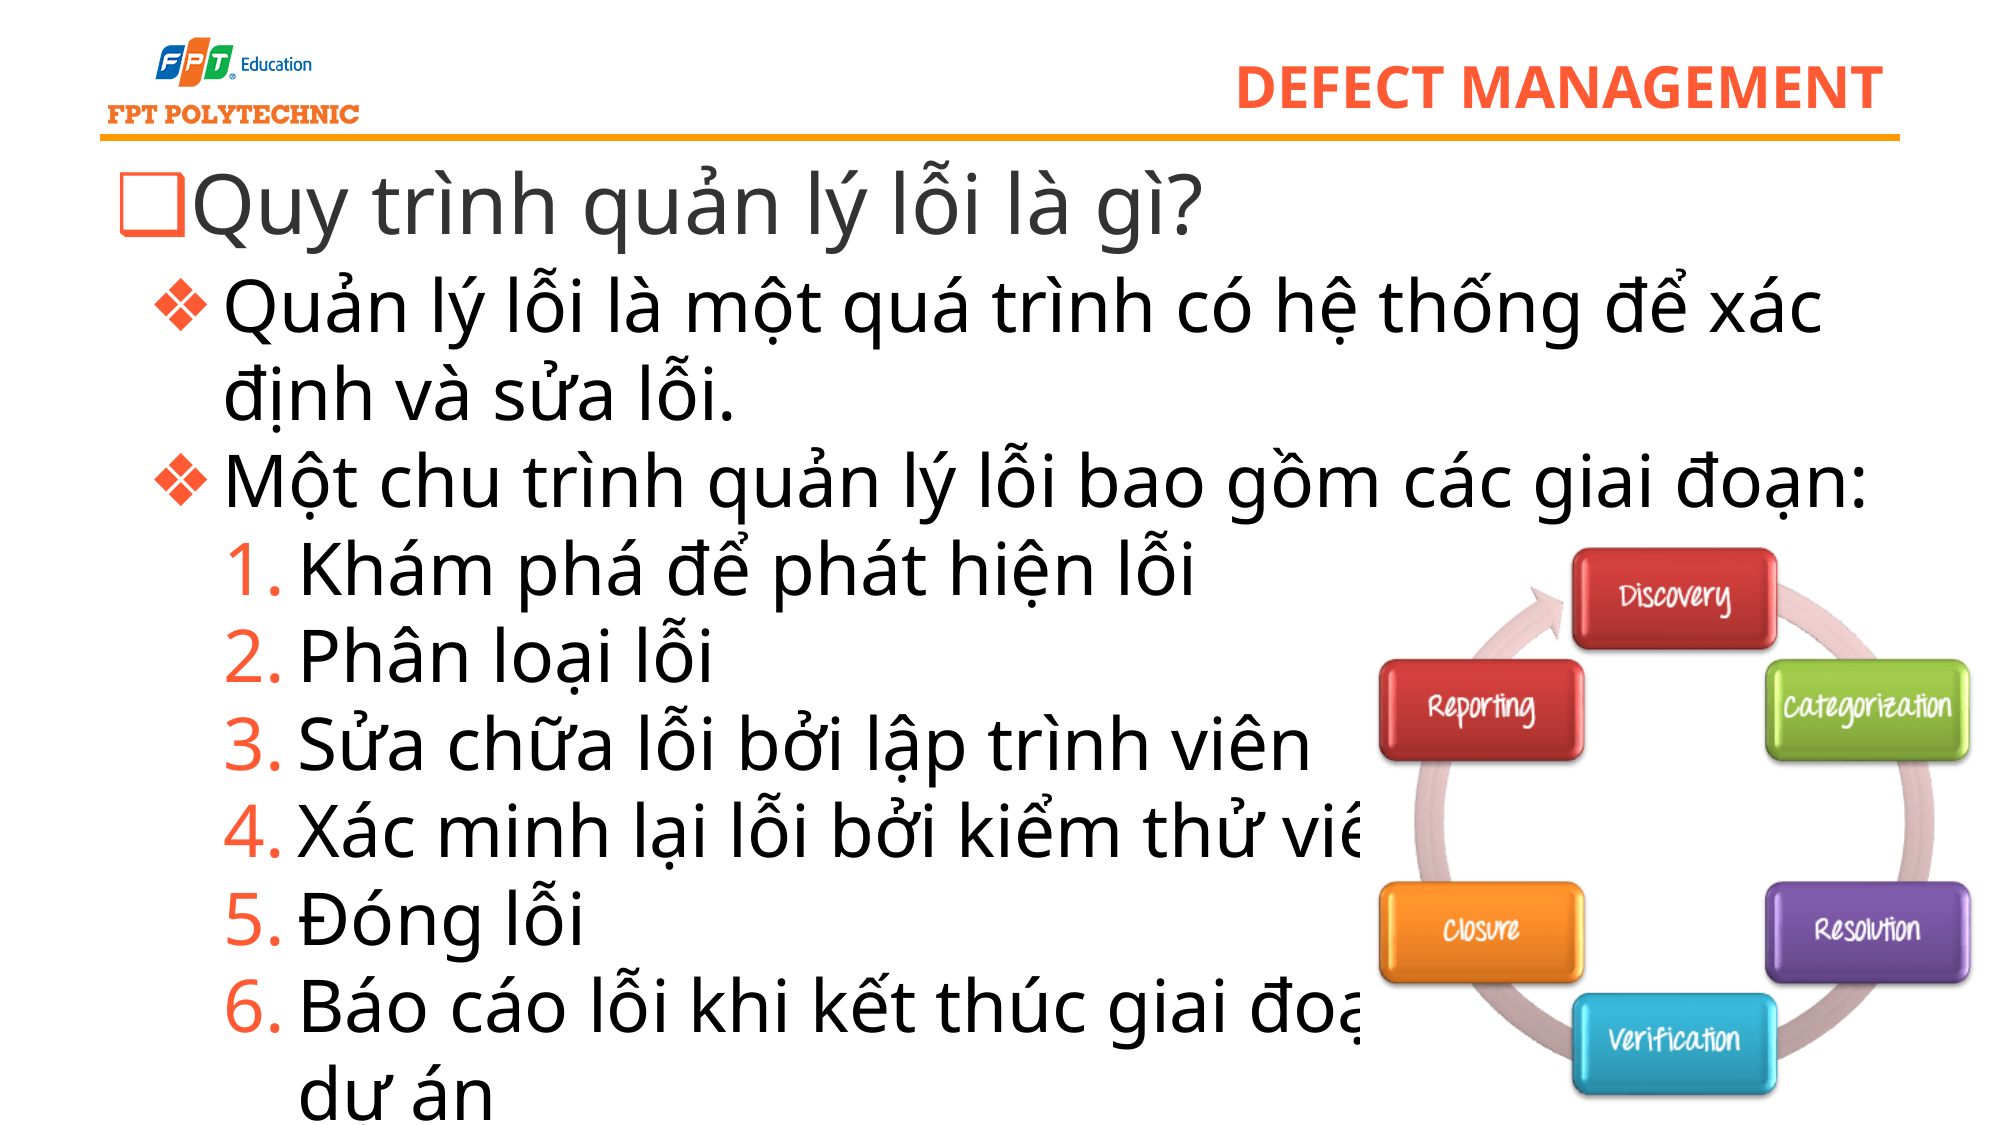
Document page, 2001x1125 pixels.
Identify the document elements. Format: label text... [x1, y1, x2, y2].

picture [99, 25, 367, 134]
title defect management [366, 45, 1900, 125]
text_box Quản lý lỗi là một quá trình có hệ thống để xác định và sửa lỗi. Một chu trình quản lý lỗi bao gồm các giai đoạn: Khám phá để phát hiện lỗi Phân loại lỗi Sửa chữa lỗi bởi lập trình viên Xác minh lại lỗi bởi kiểm thử viên Đóng lỗi Báo cáo lỗi khi kết thúc giai đoạn dự án [57, 252, 2000, 1099]
picture [1360, 534, 1985, 1114]
text_box Quy trình quản lý lỗi là gì? [100, 136, 1900, 267]
